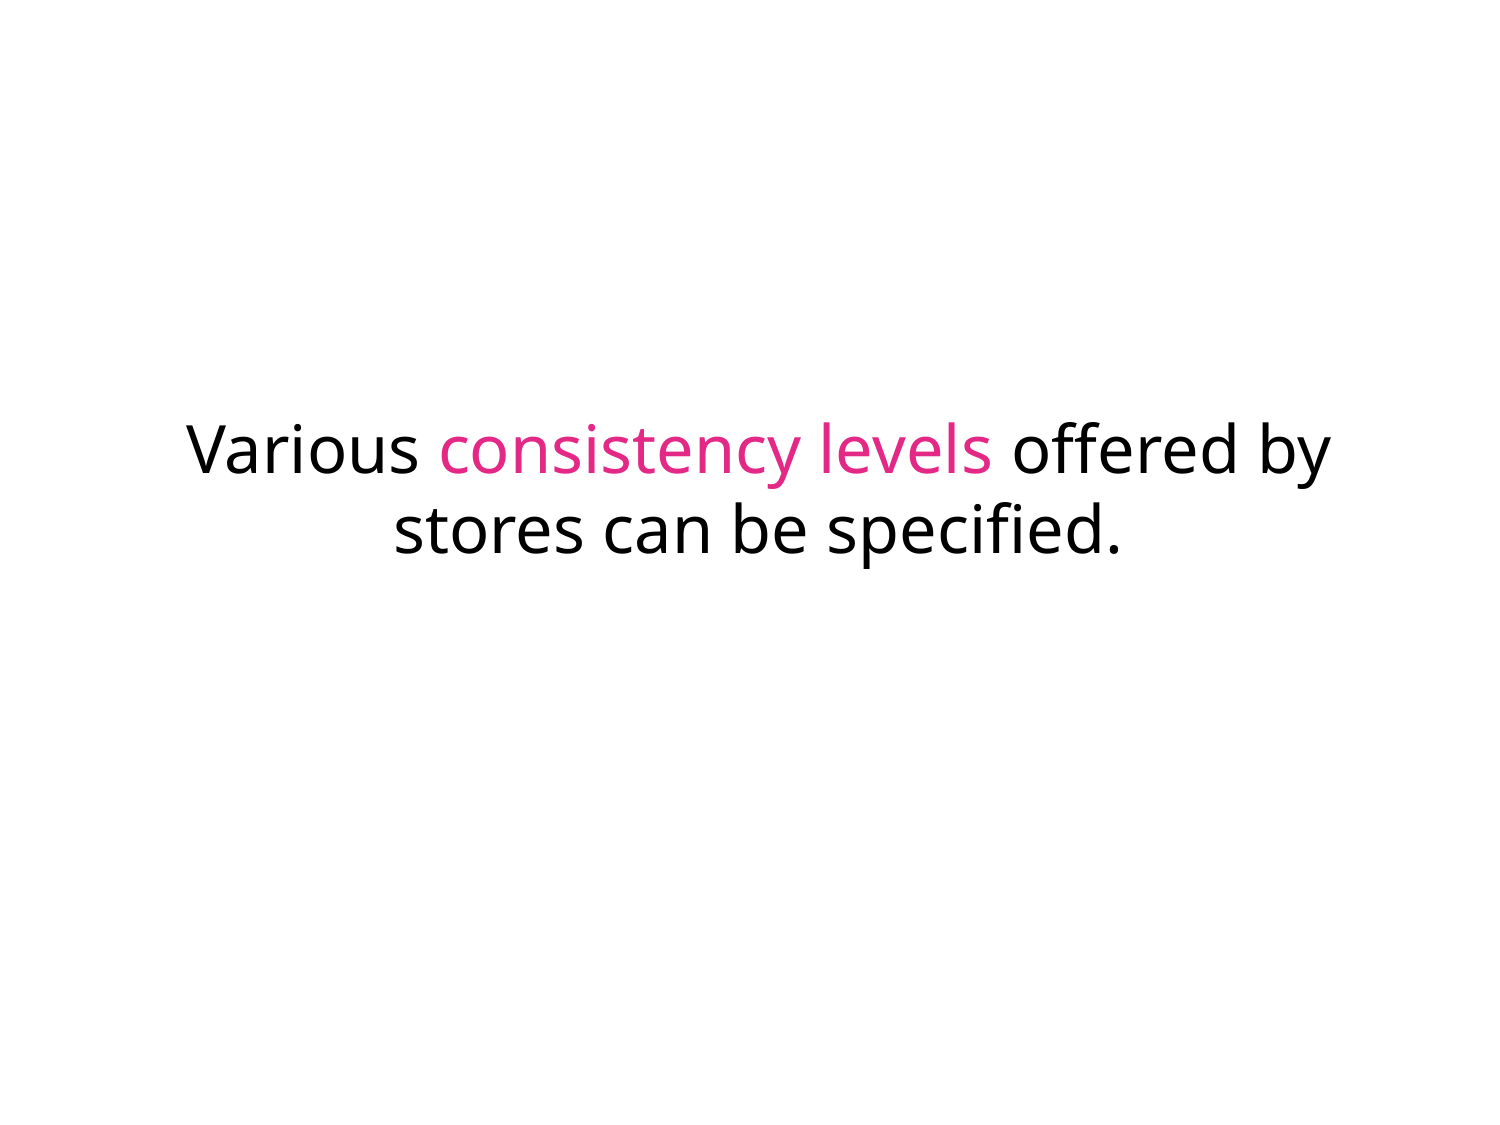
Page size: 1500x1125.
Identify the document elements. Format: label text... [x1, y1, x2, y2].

title Various consistency levels offered by stores can be specified. [75, 357, 1443, 616]
